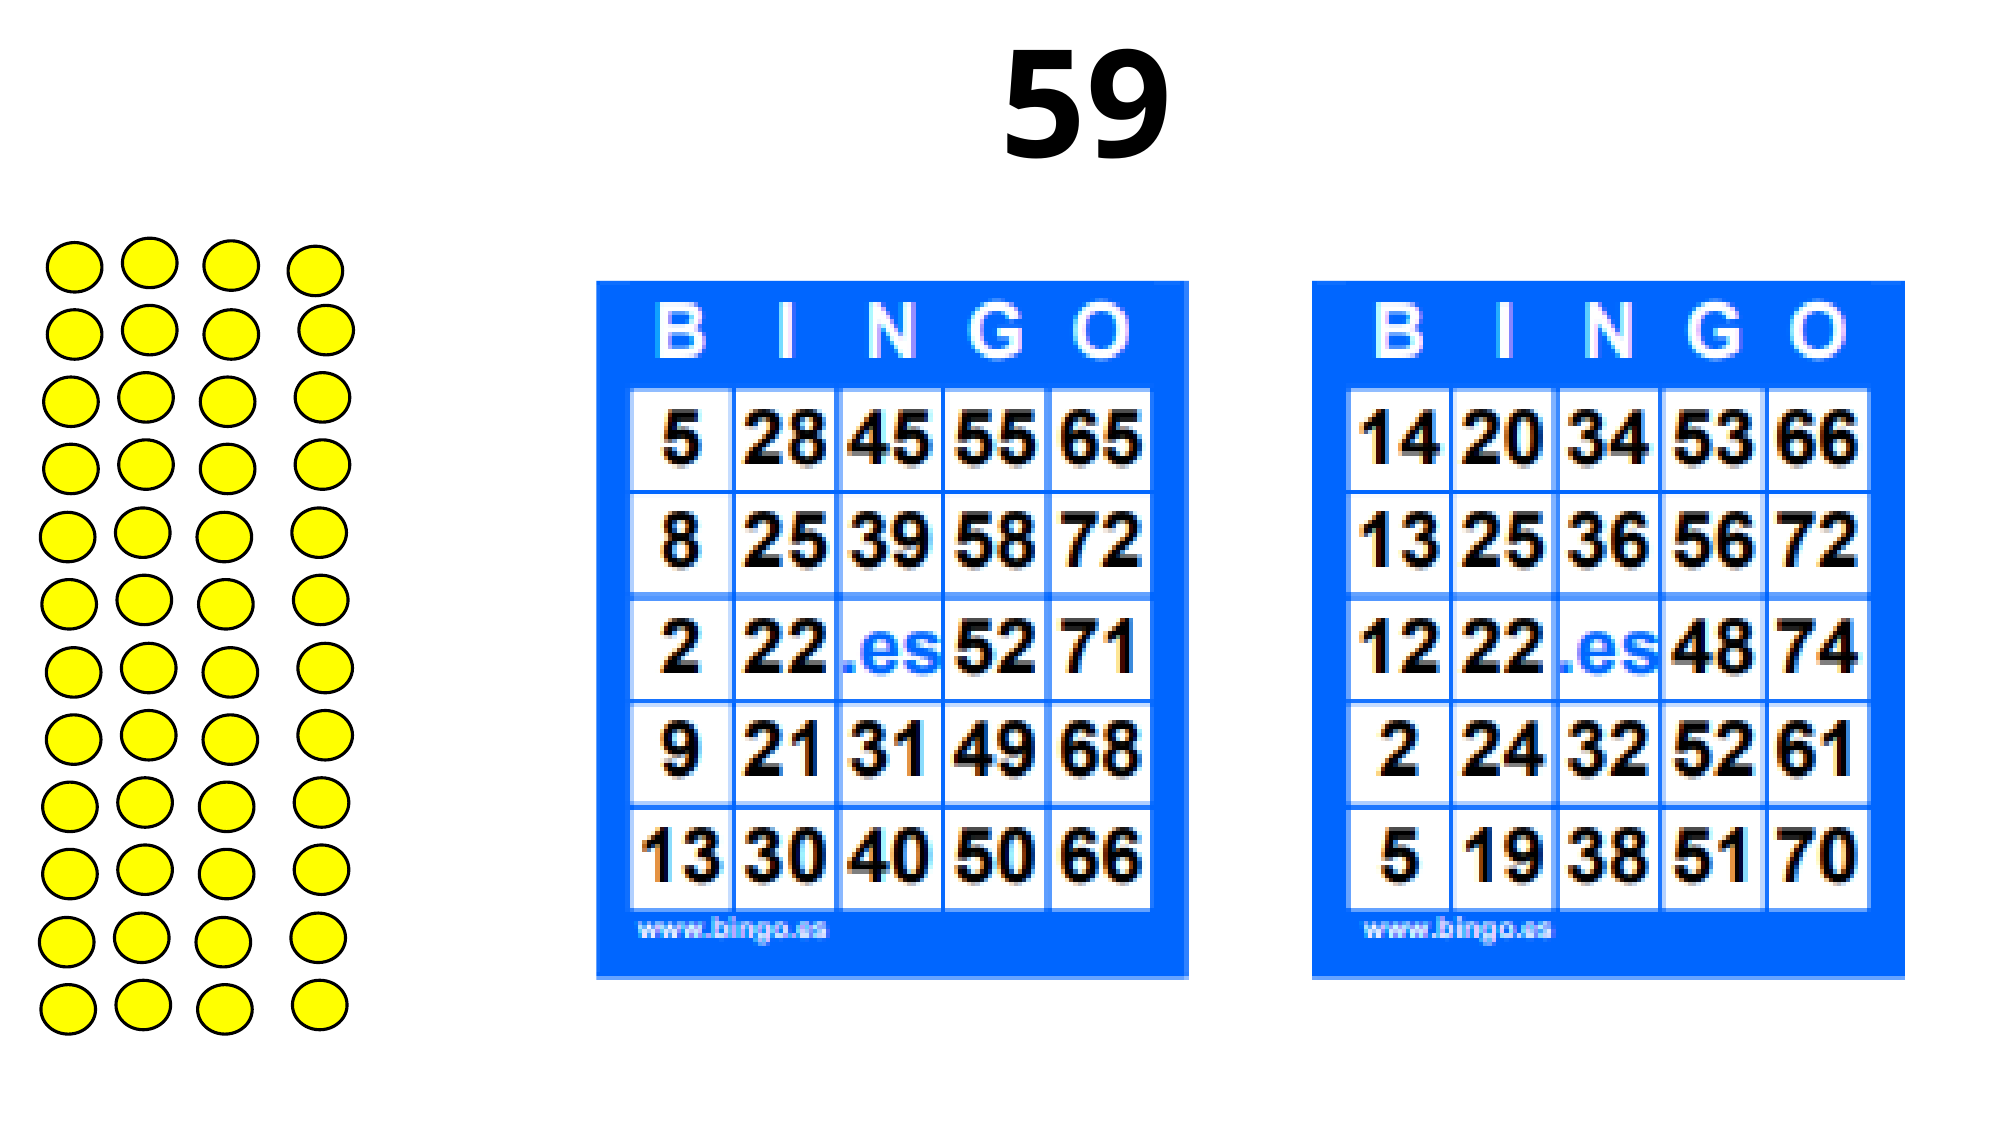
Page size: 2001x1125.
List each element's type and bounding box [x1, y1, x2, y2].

text_box [42, 375, 100, 428]
text_box [291, 979, 349, 1031]
text_box [39, 983, 97, 1036]
text_box [296, 709, 354, 762]
text_box [287, 245, 344, 297]
text_box [199, 375, 256, 428]
text_box [113, 912, 171, 964]
text_box [198, 781, 255, 833]
text_box [202, 308, 260, 361]
text_box [196, 983, 254, 1036]
text_box [198, 848, 255, 900]
text_box [121, 304, 179, 356]
text_box [201, 646, 259, 699]
text_box [116, 843, 174, 896]
picture [596, 280, 1923, 995]
text_box [39, 511, 96, 563]
text_box [290, 506, 348, 559]
text_box [38, 916, 96, 968]
text_box [296, 642, 354, 694]
text_box [294, 371, 351, 424]
text_box [115, 574, 173, 626]
text_box [202, 239, 260, 292]
text_box [42, 443, 100, 495]
text_box [45, 646, 103, 699]
text_box [293, 776, 350, 829]
text_box [117, 371, 175, 424]
text_box [985, 0, 1201, 195]
text_box [116, 776, 174, 829]
text_box [294, 438, 351, 491]
text_box [199, 443, 256, 495]
text_box [120, 709, 178, 762]
text_box [40, 578, 98, 631]
text_box [46, 241, 103, 294]
text_box [121, 237, 179, 289]
text_box [197, 578, 255, 631]
text_box [201, 713, 259, 766]
text_box [292, 574, 350, 626]
text_box [195, 511, 253, 563]
text_box [45, 713, 103, 766]
text_box [114, 506, 172, 559]
text_box [46, 308, 103, 361]
text_box [114, 979, 172, 1031]
text_box [41, 848, 99, 900]
text_box [41, 781, 99, 833]
text_box [293, 843, 350, 896]
text_box [289, 912, 347, 964]
text_box [297, 304, 355, 356]
text_box [194, 916, 252, 968]
text_box [120, 642, 178, 694]
text_box [117, 438, 175, 491]
